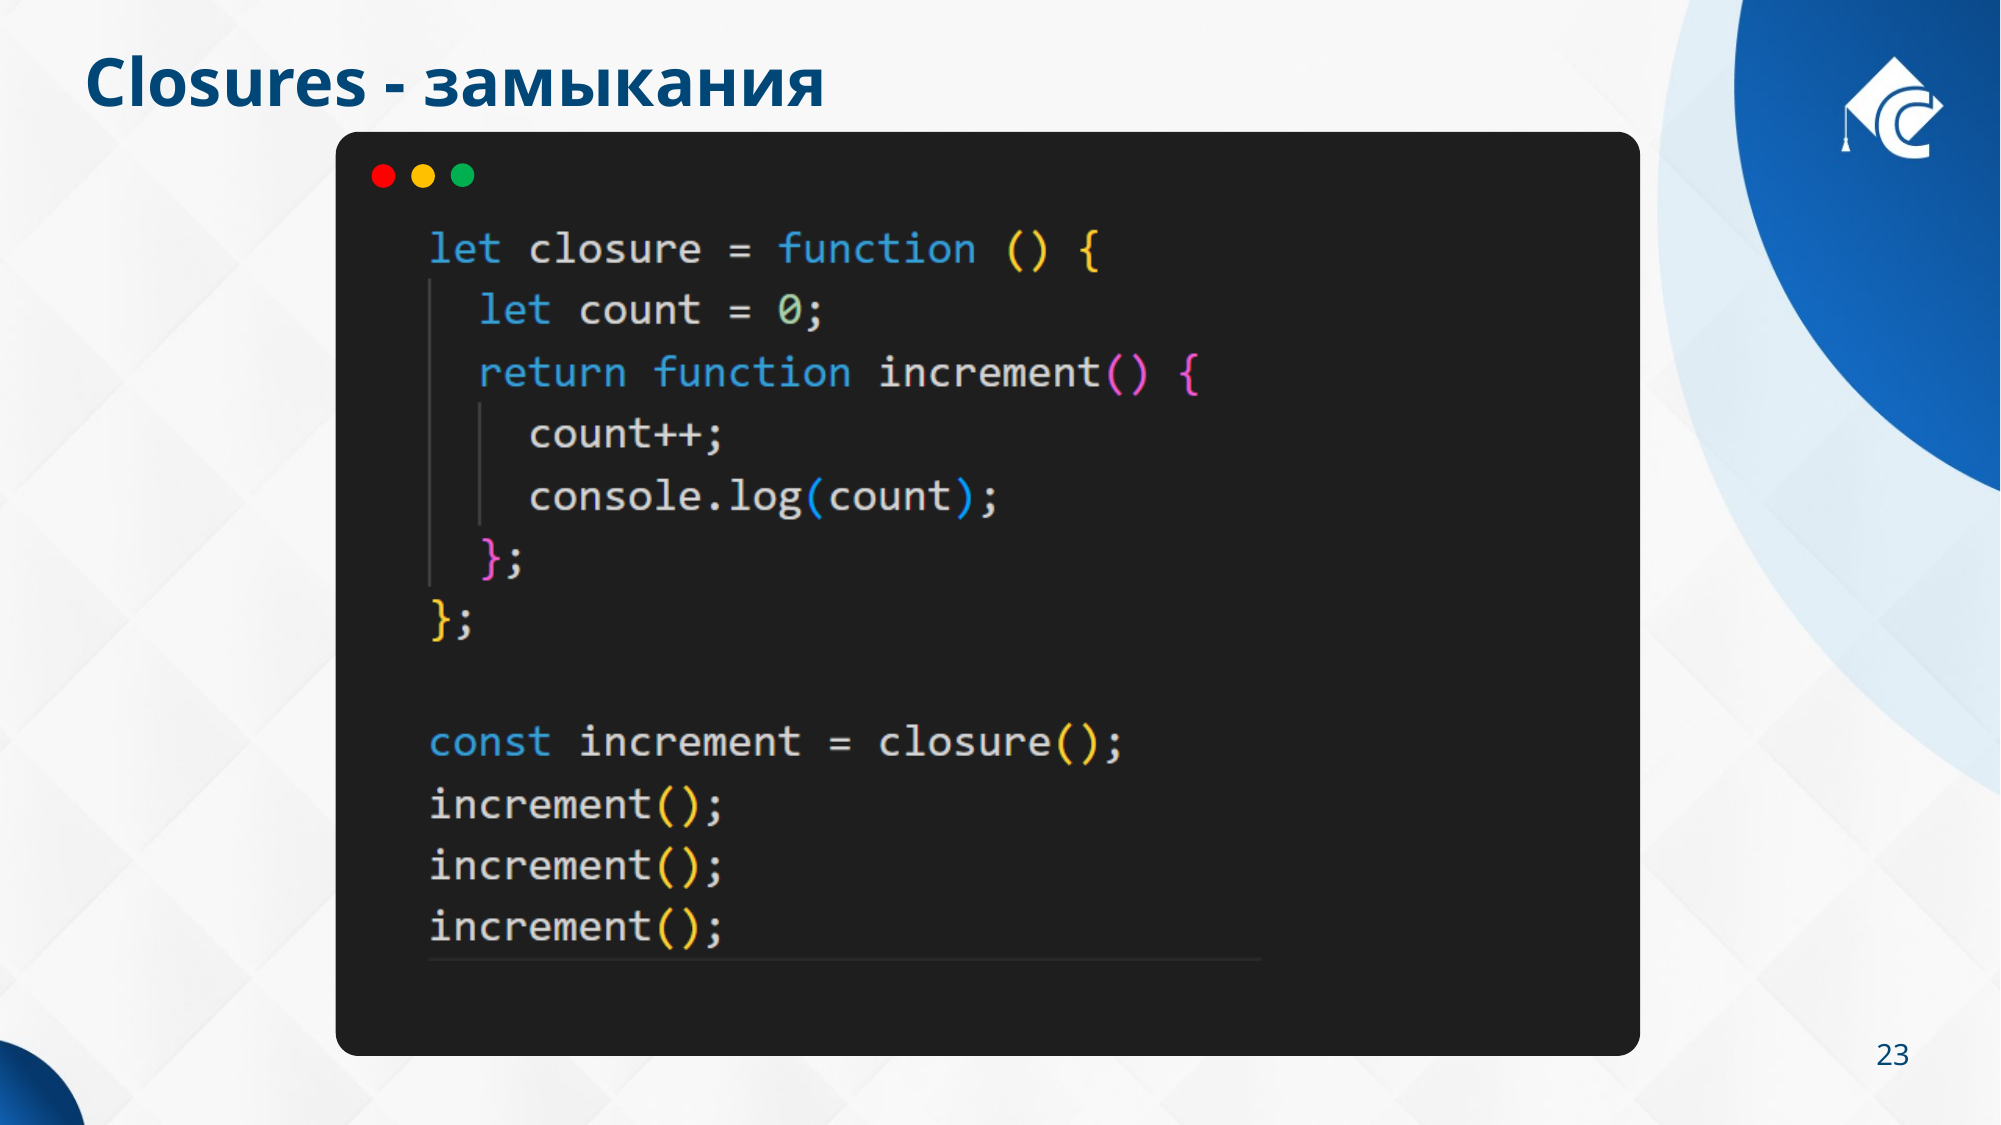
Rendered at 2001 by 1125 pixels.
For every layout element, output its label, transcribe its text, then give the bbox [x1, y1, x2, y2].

title Closures - замыкания [70, 34, 1704, 137]
text_box [410, 163, 436, 189]
text_box [370, 163, 397, 189]
slide_number 23 [1806, 1026, 1925, 1086]
picture [0, 0, 2001, 1125]
text_box [334, 130, 1642, 1057]
text_box [449, 162, 476, 189]
